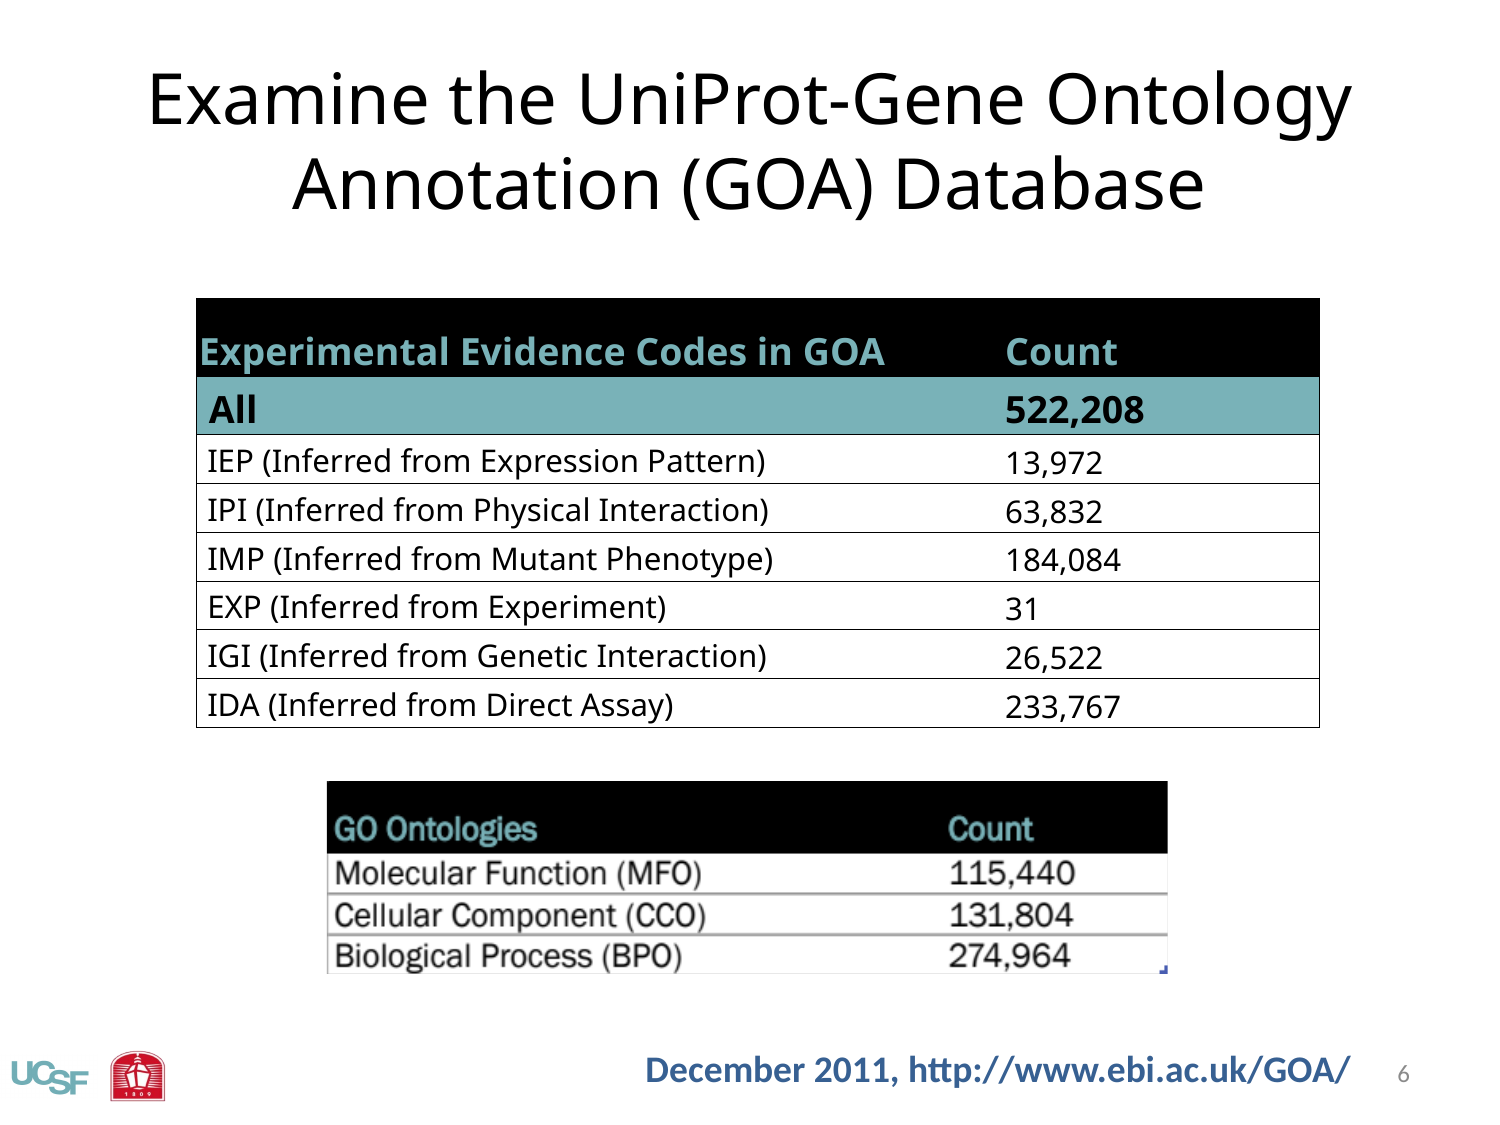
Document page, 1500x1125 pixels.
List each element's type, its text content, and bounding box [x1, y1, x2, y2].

table_cell IEP (Inferred from Expression Pattern) [197, 435, 1003, 483]
table_cell IMP (Inferred from Mutant Phenotype) [197, 533, 1003, 581]
table_cell IPI (Inferred from Physical Interaction) [197, 484, 1003, 532]
table_cell 233,767 [1003, 679, 1319, 727]
table_cell 31 [1003, 582, 1319, 629]
slide_number 6 [1074, 1042, 1425, 1103]
table_header Count [1003, 299, 1319, 376]
table_cell IDA (Inferred from Direct Assay) [197, 679, 1003, 727]
picture [0, 1040, 175, 1108]
text_box December 2011, http://www.ebi.ac.uk/GOA/ [630, 1037, 1370, 1097]
title Examine the UniProt-Gene Ontology Annotation (GOA) Database [75, 45, 1425, 233]
table_cell 26,522 [1003, 630, 1319, 678]
table_cell All [197, 377, 1003, 434]
table_cell 522,208 [1003, 377, 1319, 434]
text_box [326, 780, 1168, 974]
table_cell 13,972 [1003, 435, 1319, 483]
table_cell EXP (Inferred from Experiment) [197, 582, 1003, 629]
table_cell 63,832 [1003, 484, 1319, 532]
table_cell IGI (Inferred from Genetic Interaction) [197, 630, 1003, 678]
table_cell 184,084 [1003, 533, 1319, 581]
table_header Experimental Evidence Codes in GOA [197, 299, 1003, 376]
